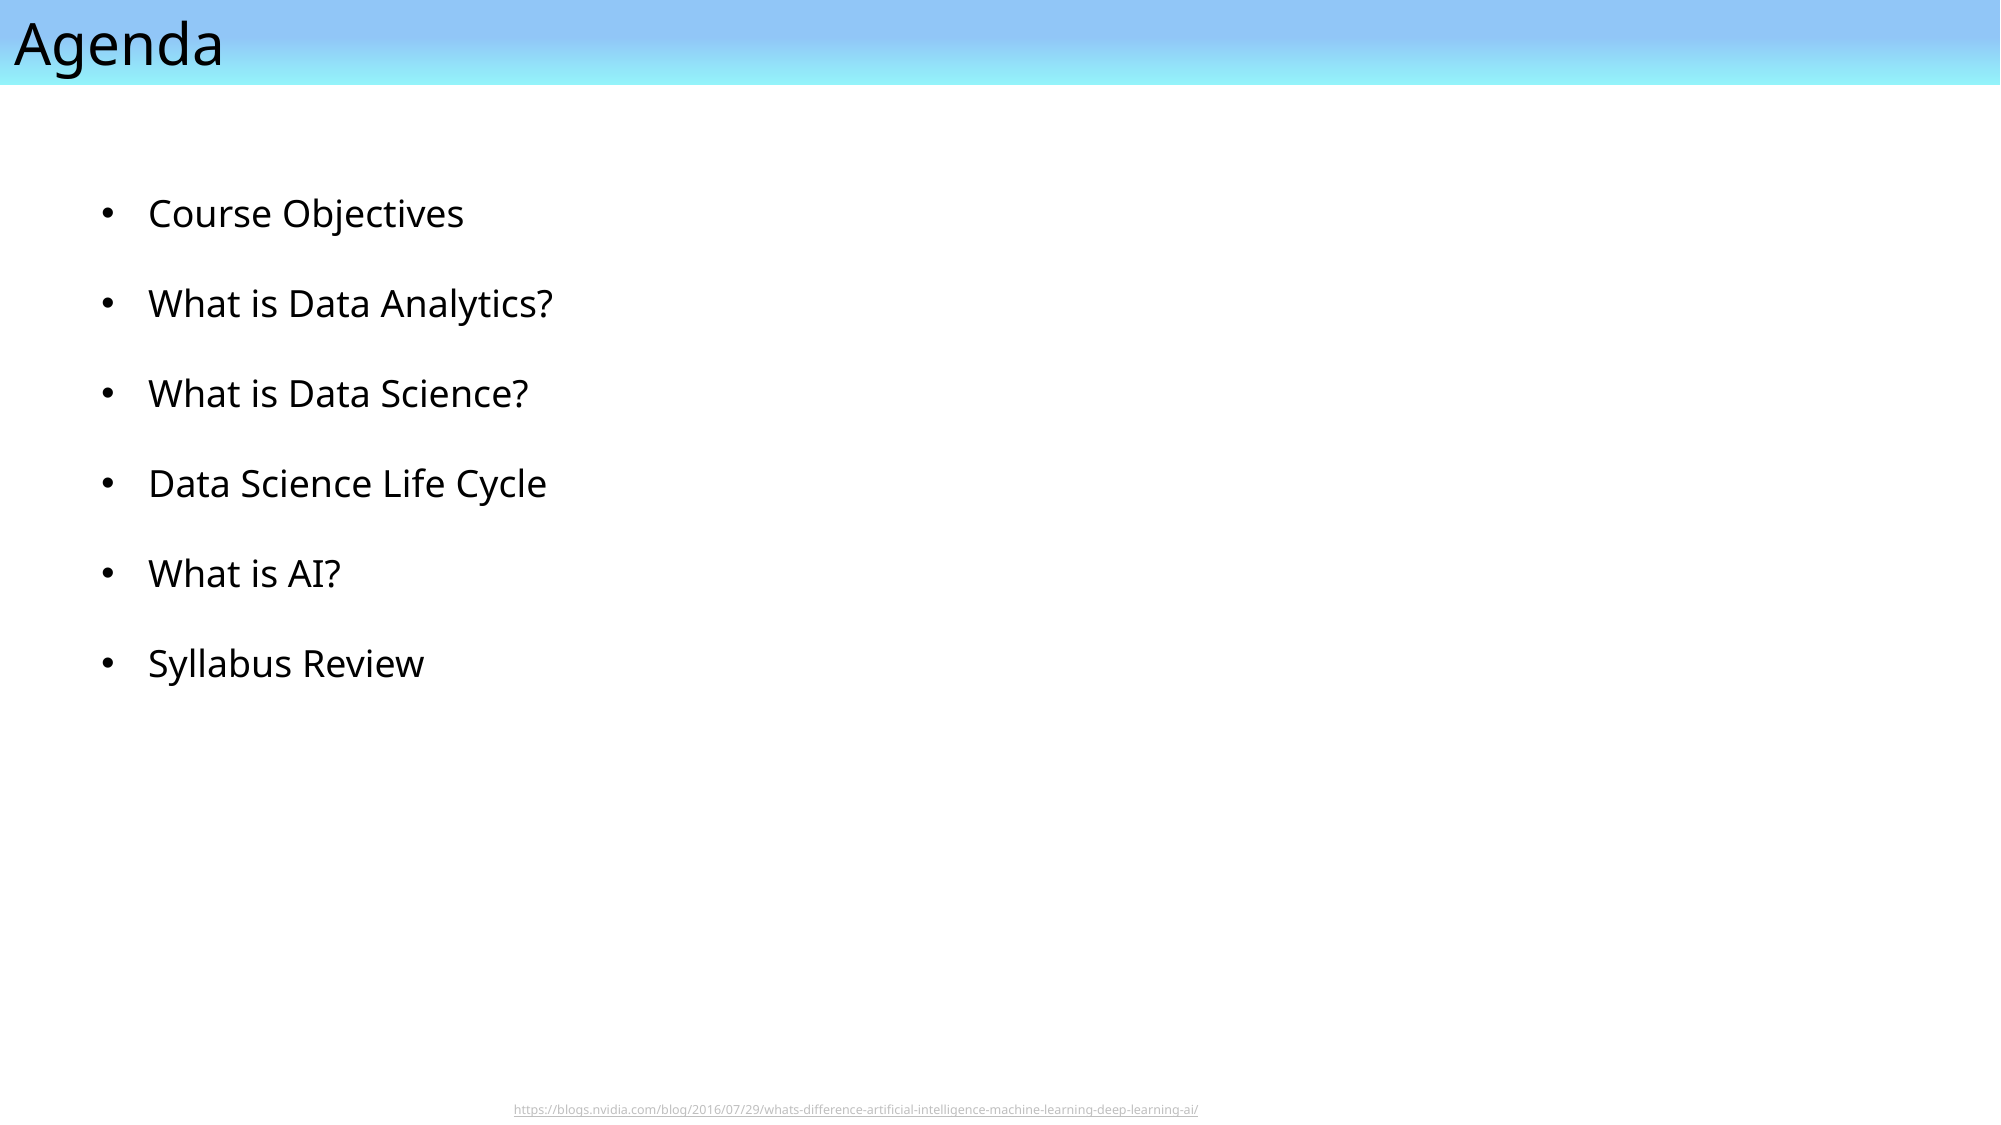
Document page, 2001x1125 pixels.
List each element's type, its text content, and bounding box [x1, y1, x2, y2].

text_box Course Objectives What is Data Analytics? What is Data Science? Data Science Life Cycle What is AI? Syllabus Review [86, 182, 569, 738]
text_box https://blogs.nvidia.com/blog/2016/07/29/whats-difference-artificial-intelligence-machine-learning-deep-learning-ai/ [499, 1094, 1500, 1125]
text_box Agenda [0, 0, 2000, 85]
